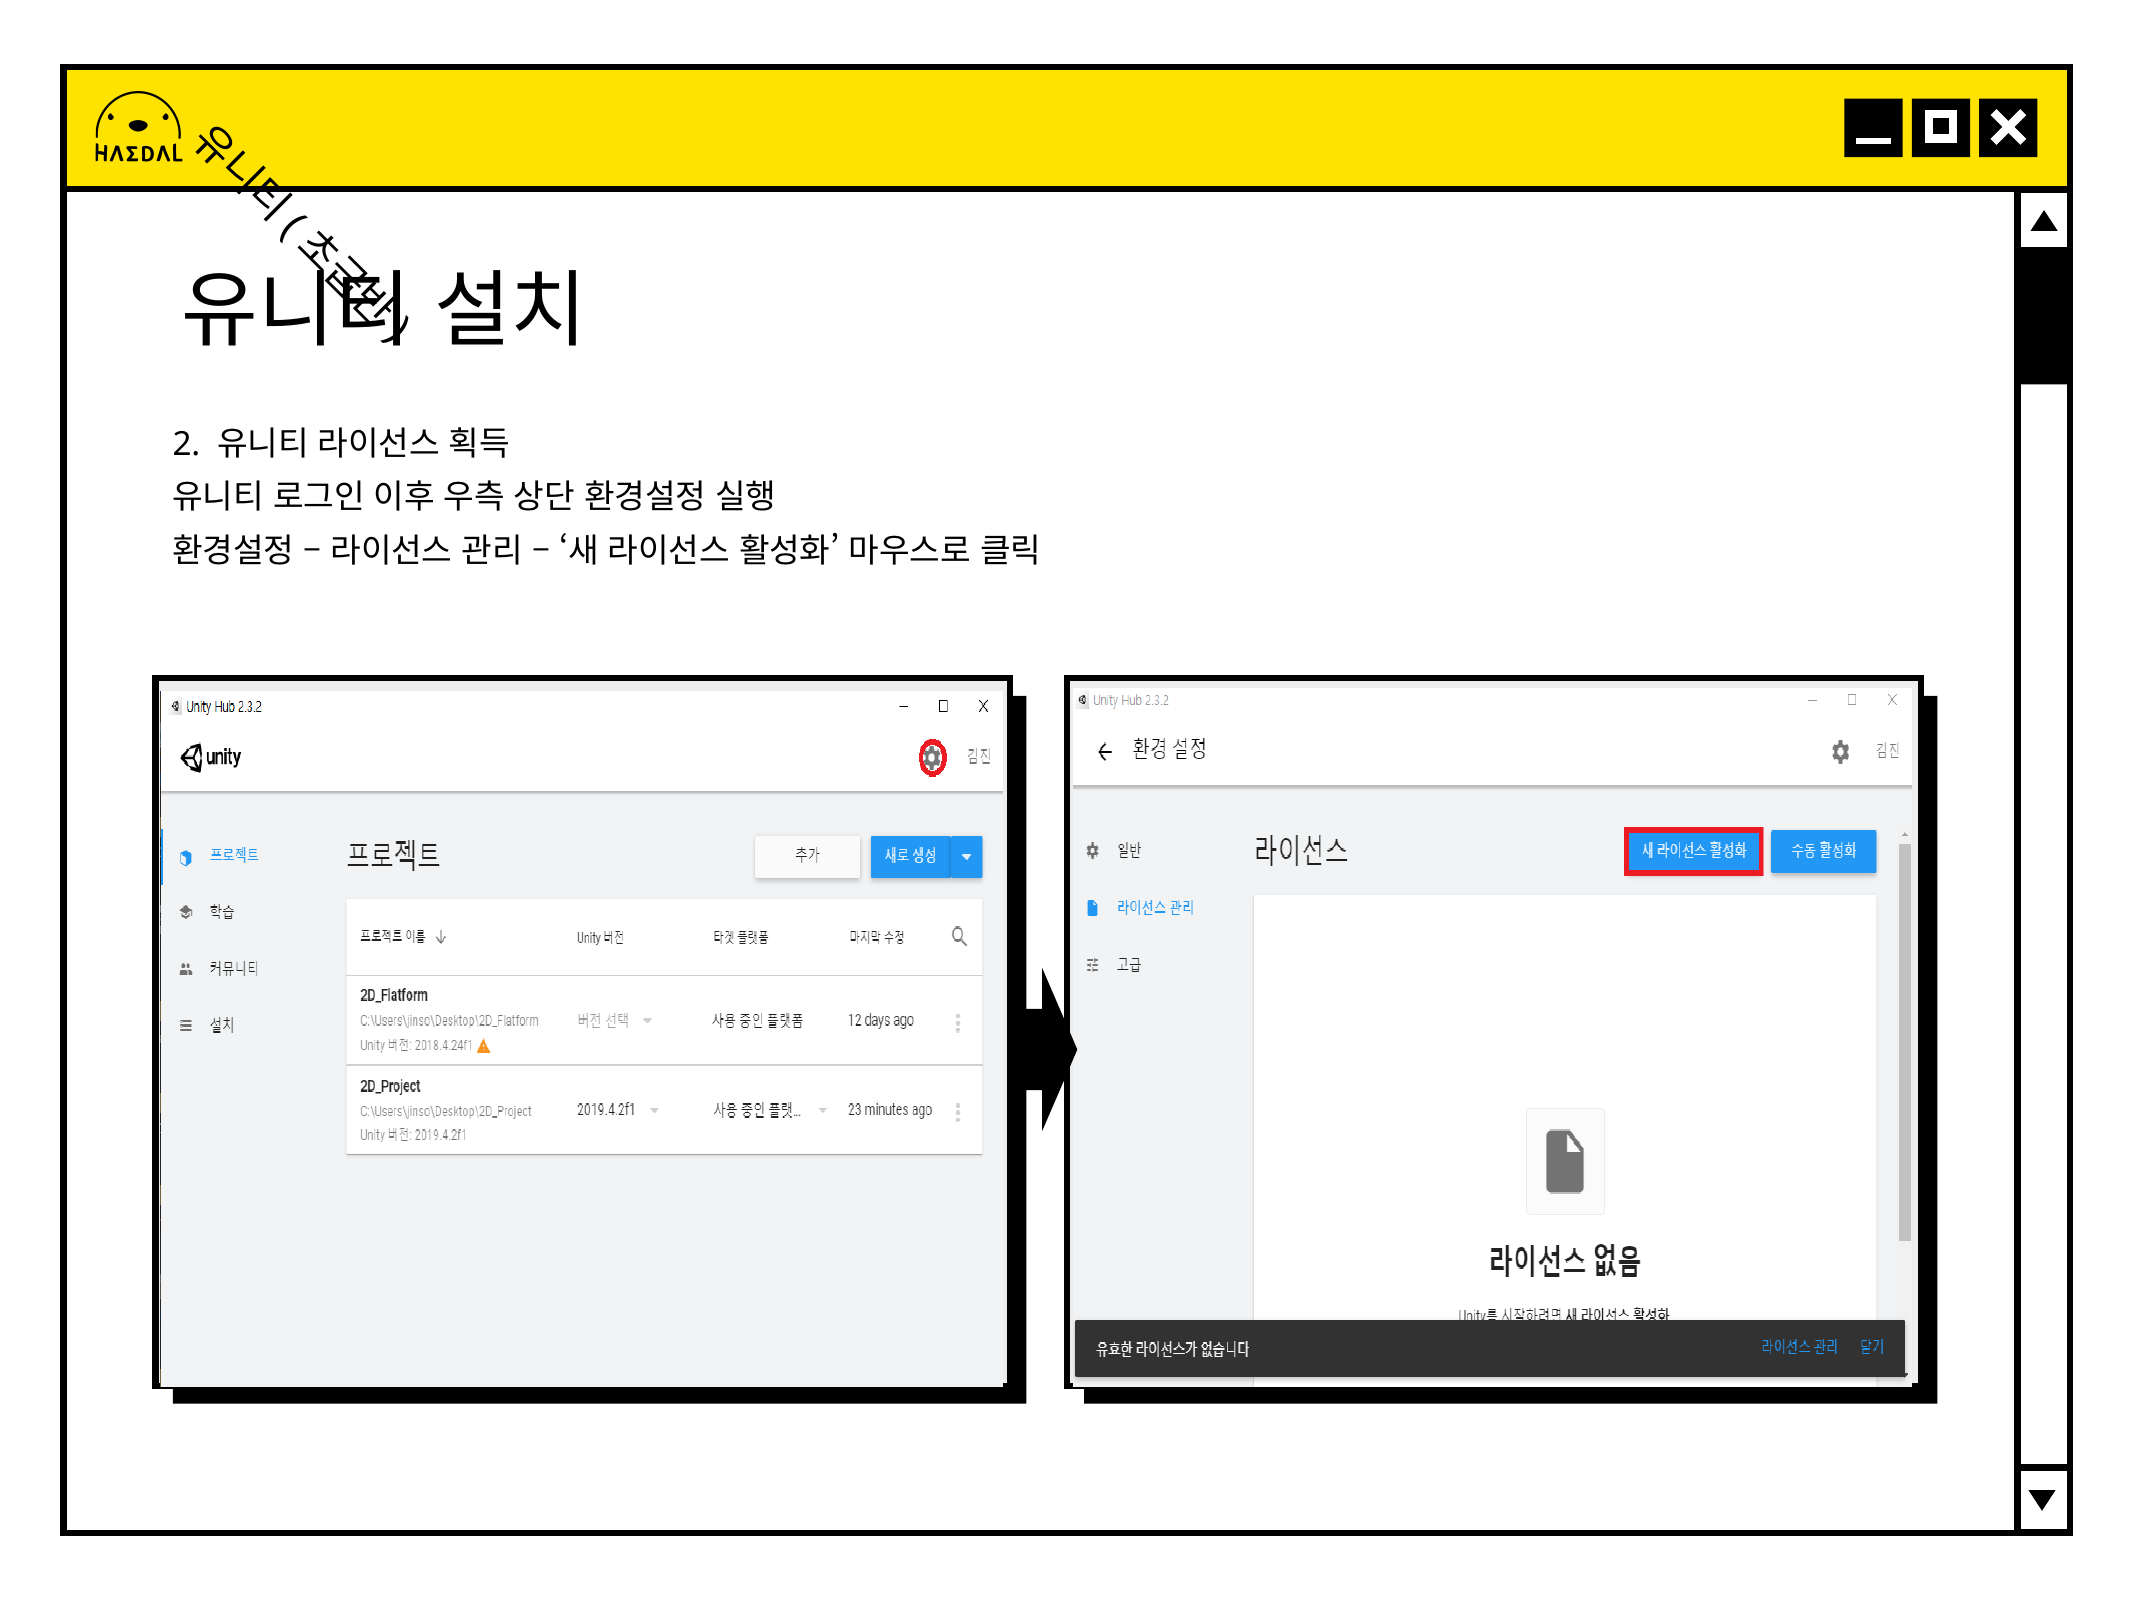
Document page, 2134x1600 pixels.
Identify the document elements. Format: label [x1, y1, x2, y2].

text_box [63, 66, 2072, 1533]
picture [160, 691, 1003, 1387]
picture [1072, 688, 1912, 1387]
